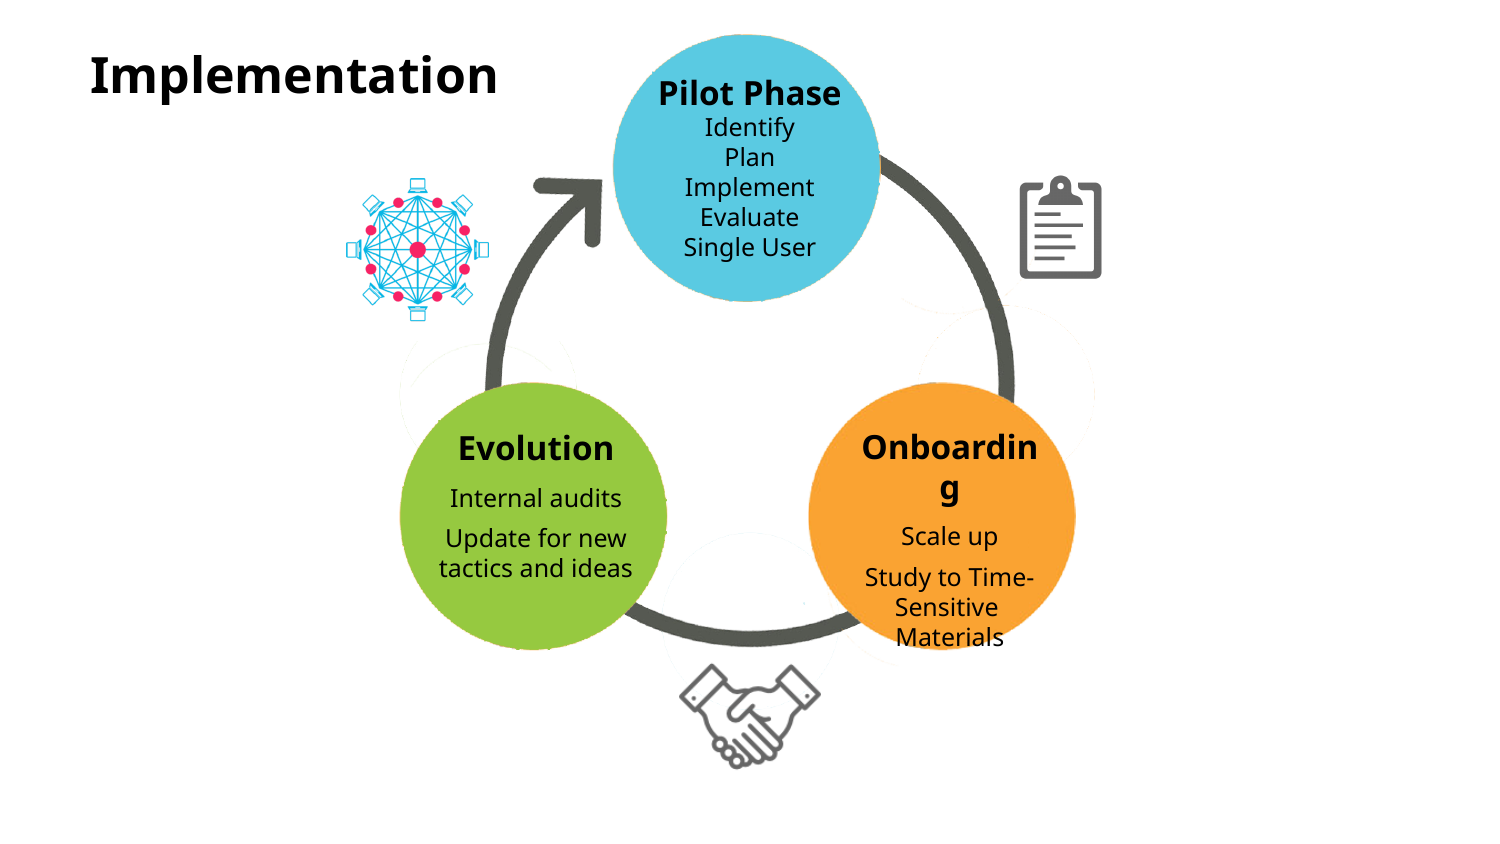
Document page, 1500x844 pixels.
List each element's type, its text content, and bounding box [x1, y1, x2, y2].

title Implementation [75, 22, 1314, 126]
picture [147, 29, 1353, 788]
